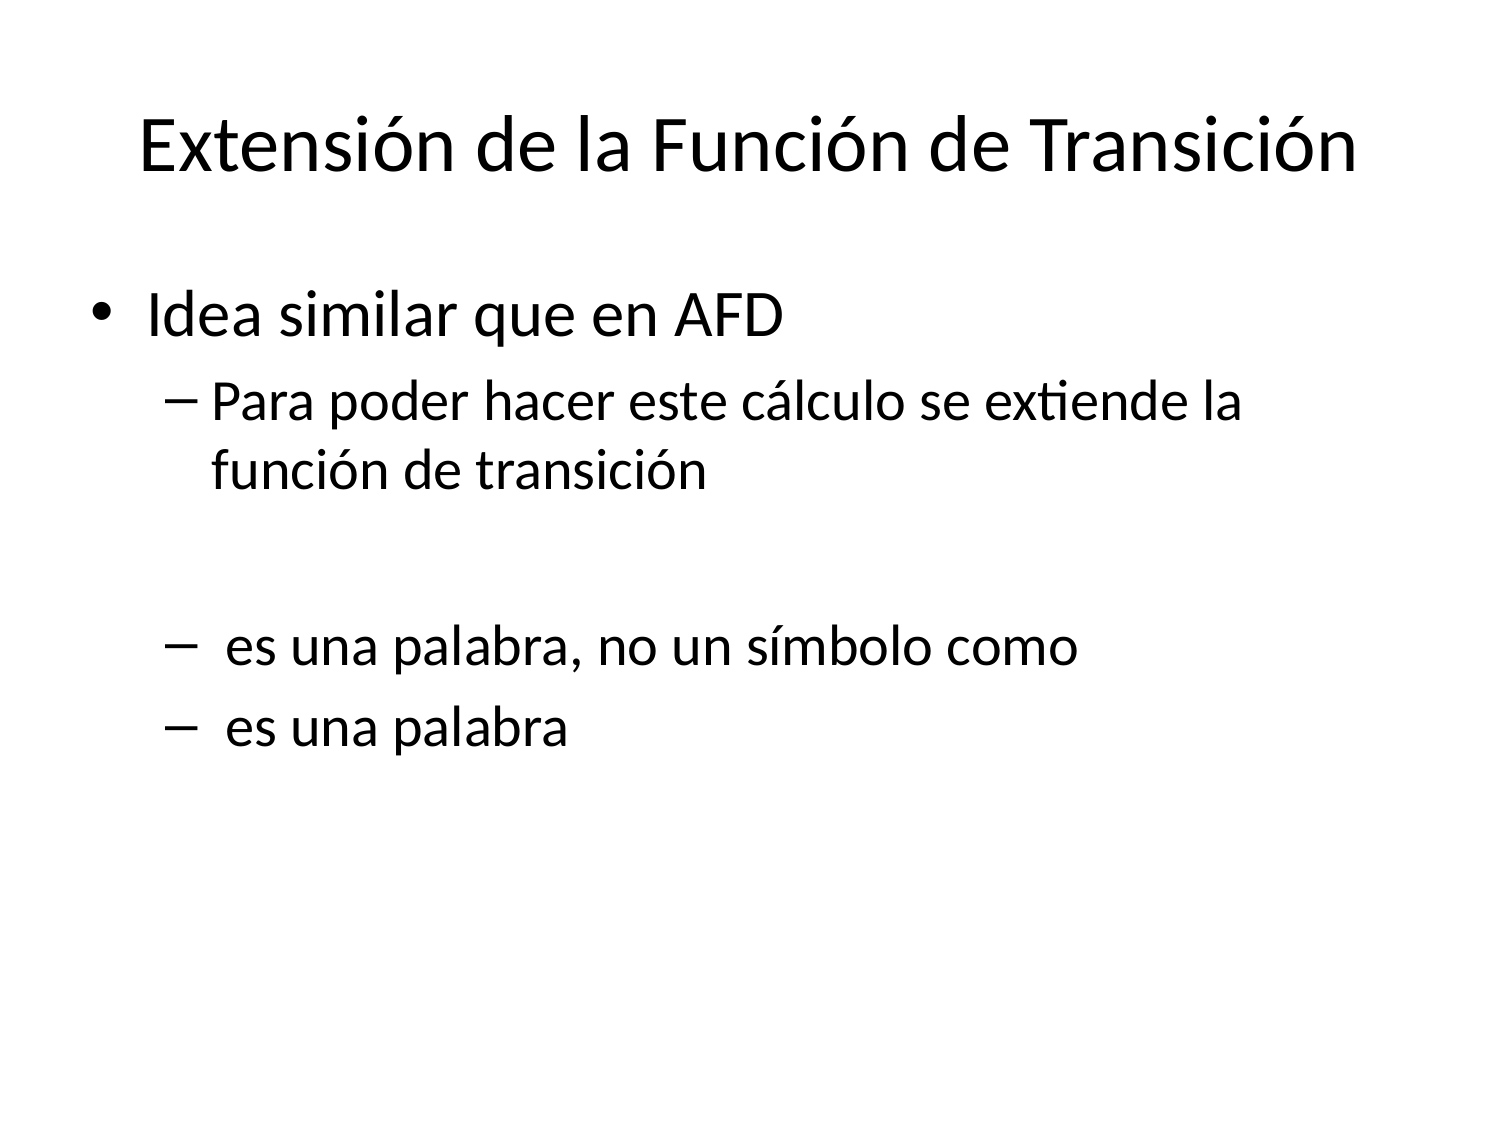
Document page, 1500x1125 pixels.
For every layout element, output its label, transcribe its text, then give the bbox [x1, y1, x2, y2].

title Extensión de la Función de Transición [75, 45, 1425, 233]
